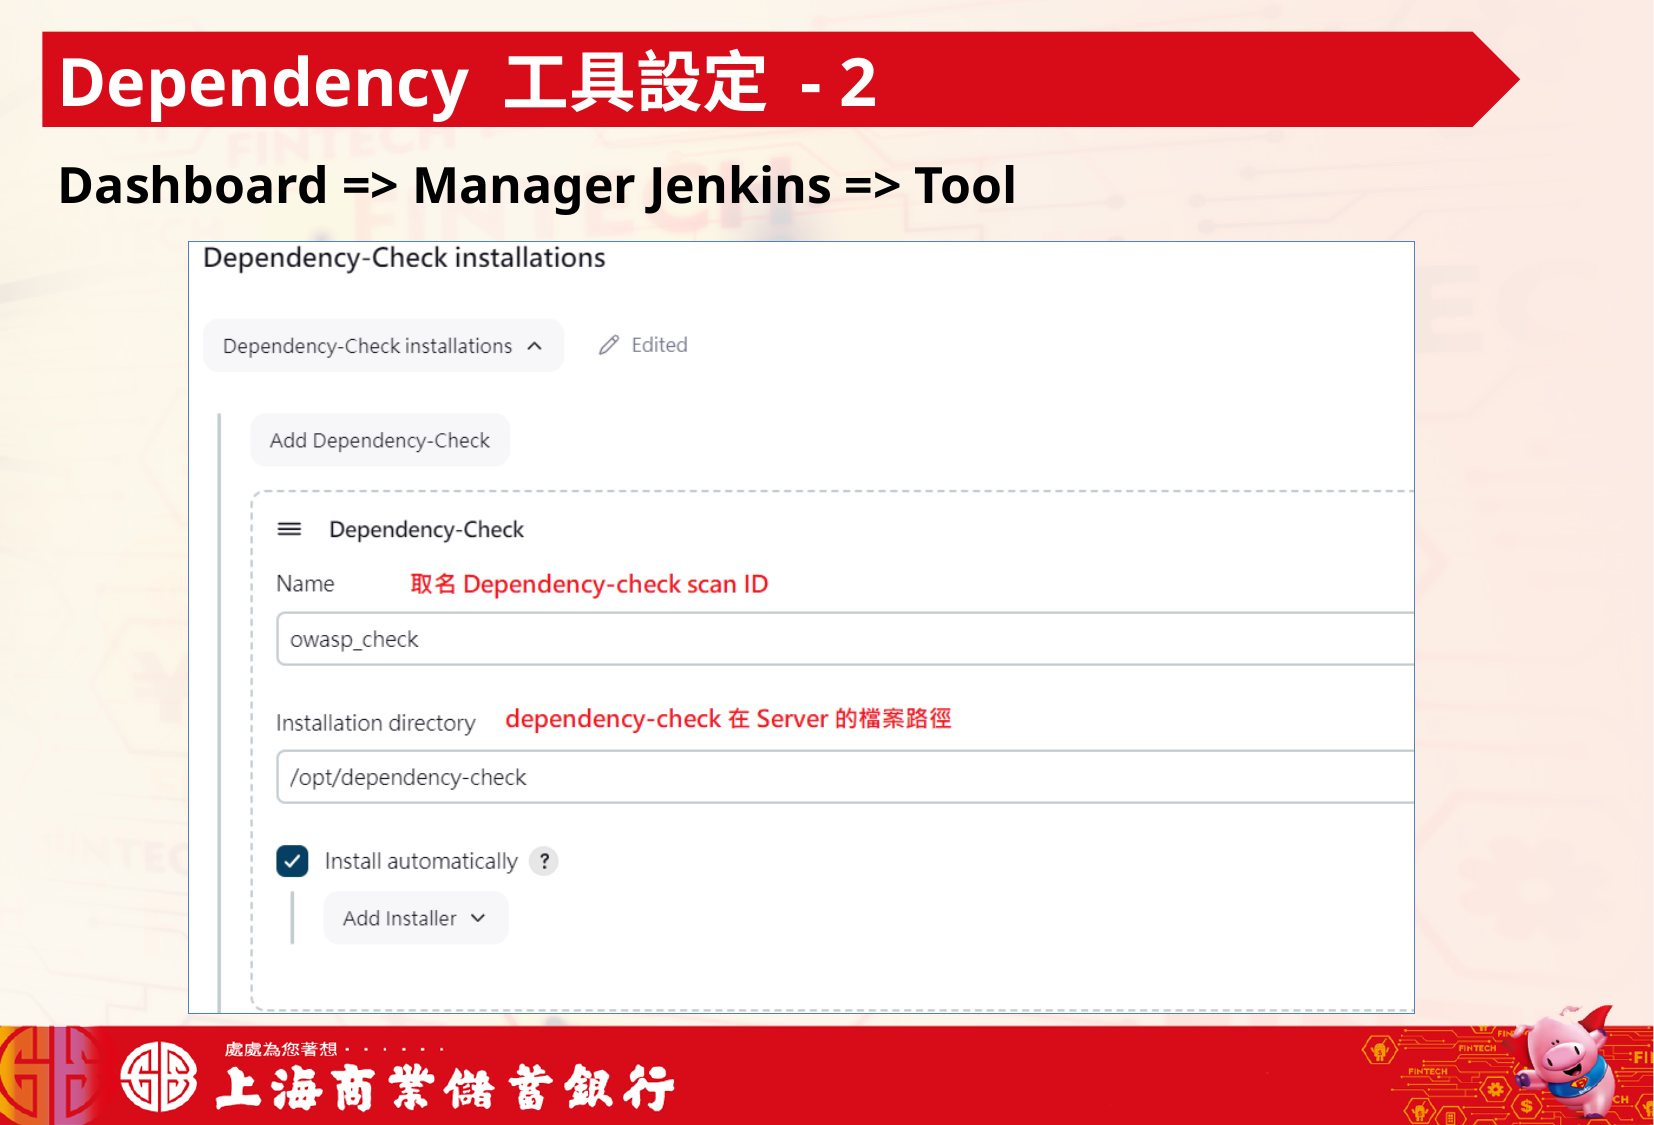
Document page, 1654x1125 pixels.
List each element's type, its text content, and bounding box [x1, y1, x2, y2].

picture [0, 0, 1654, 1125]
text_box Dependency 工具設定 - 2 [42, 31, 1521, 127]
text_box Dashboard => Manager Jenkins => Tool [43, 146, 1561, 221]
